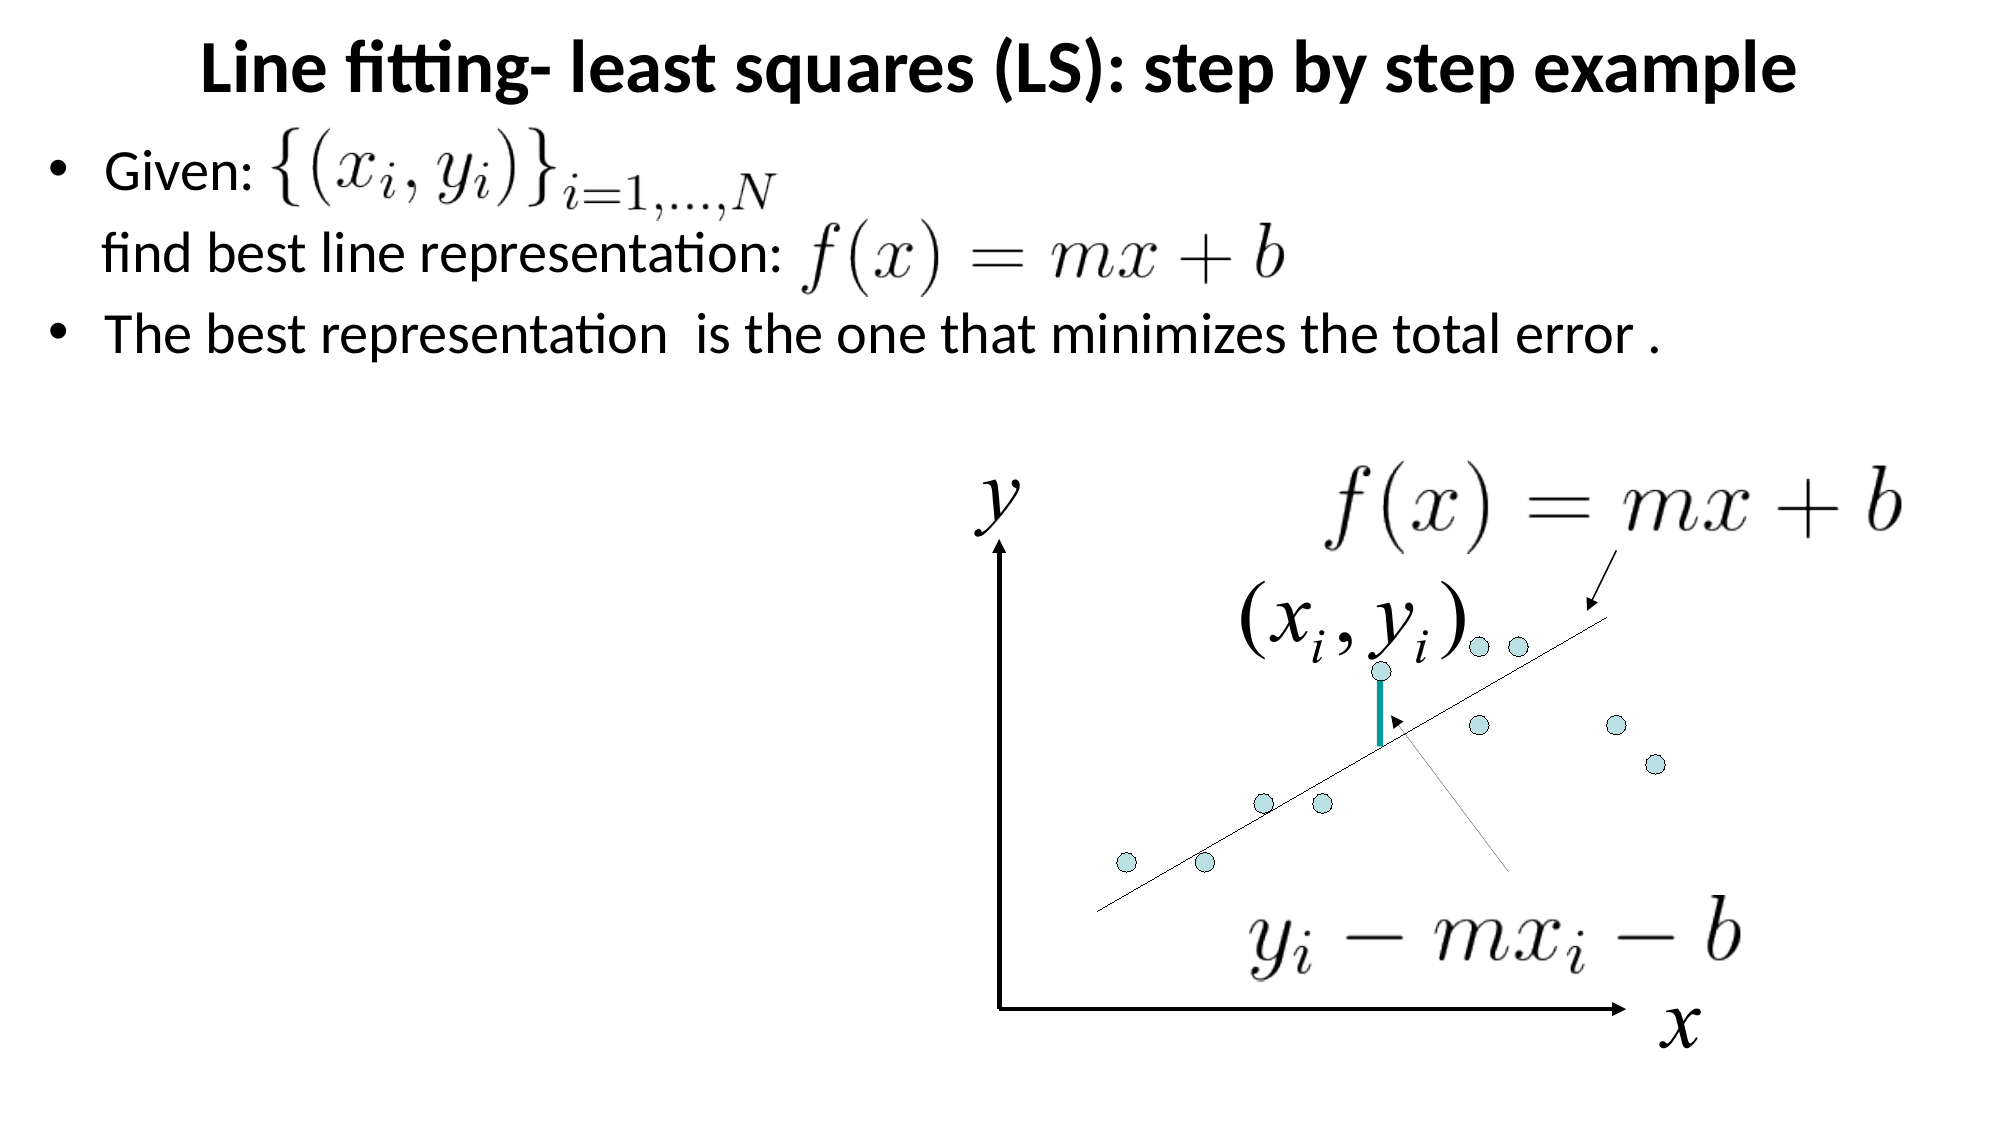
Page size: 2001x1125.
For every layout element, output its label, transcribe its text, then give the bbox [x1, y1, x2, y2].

picture [800, 218, 1286, 297]
title Line fitting- least squares (LS): step by step example [33, 0, 1967, 125]
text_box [1586, 562, 1617, 612]
picture [1323, 459, 1904, 554]
picture [271, 126, 779, 221]
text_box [959, 460, 1718, 1069]
picture [1248, 895, 1743, 982]
